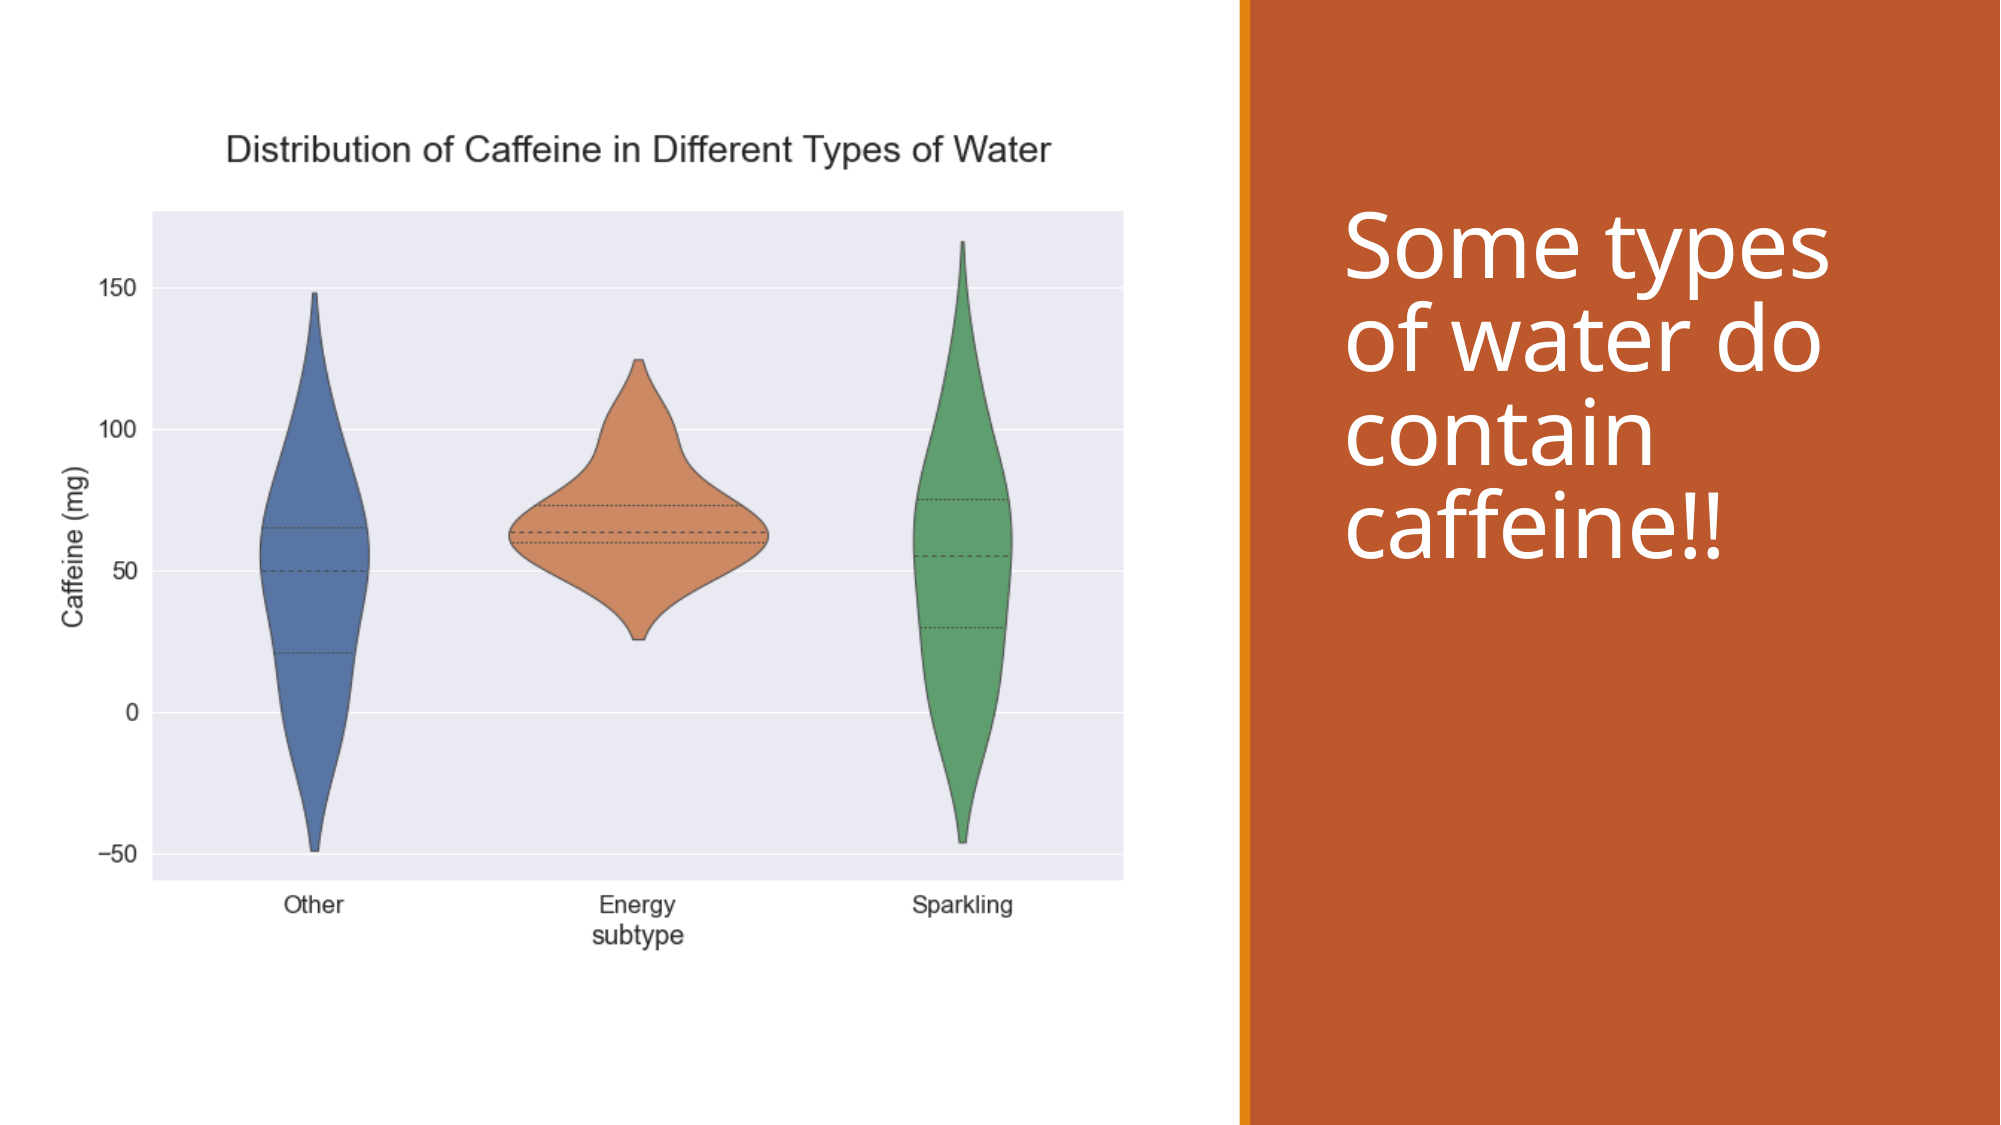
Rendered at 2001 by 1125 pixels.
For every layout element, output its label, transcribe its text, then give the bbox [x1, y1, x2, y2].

picture [53, 125, 1134, 961]
title Some types of water do contain caffeine!! [1328, 104, 1929, 585]
text_box [0, 0, 1238, 1125]
text_box [1251, 0, 2000, 1125]
text_box [1238, 723, 1251, 1125]
text_box [1238, 0, 1251, 710]
